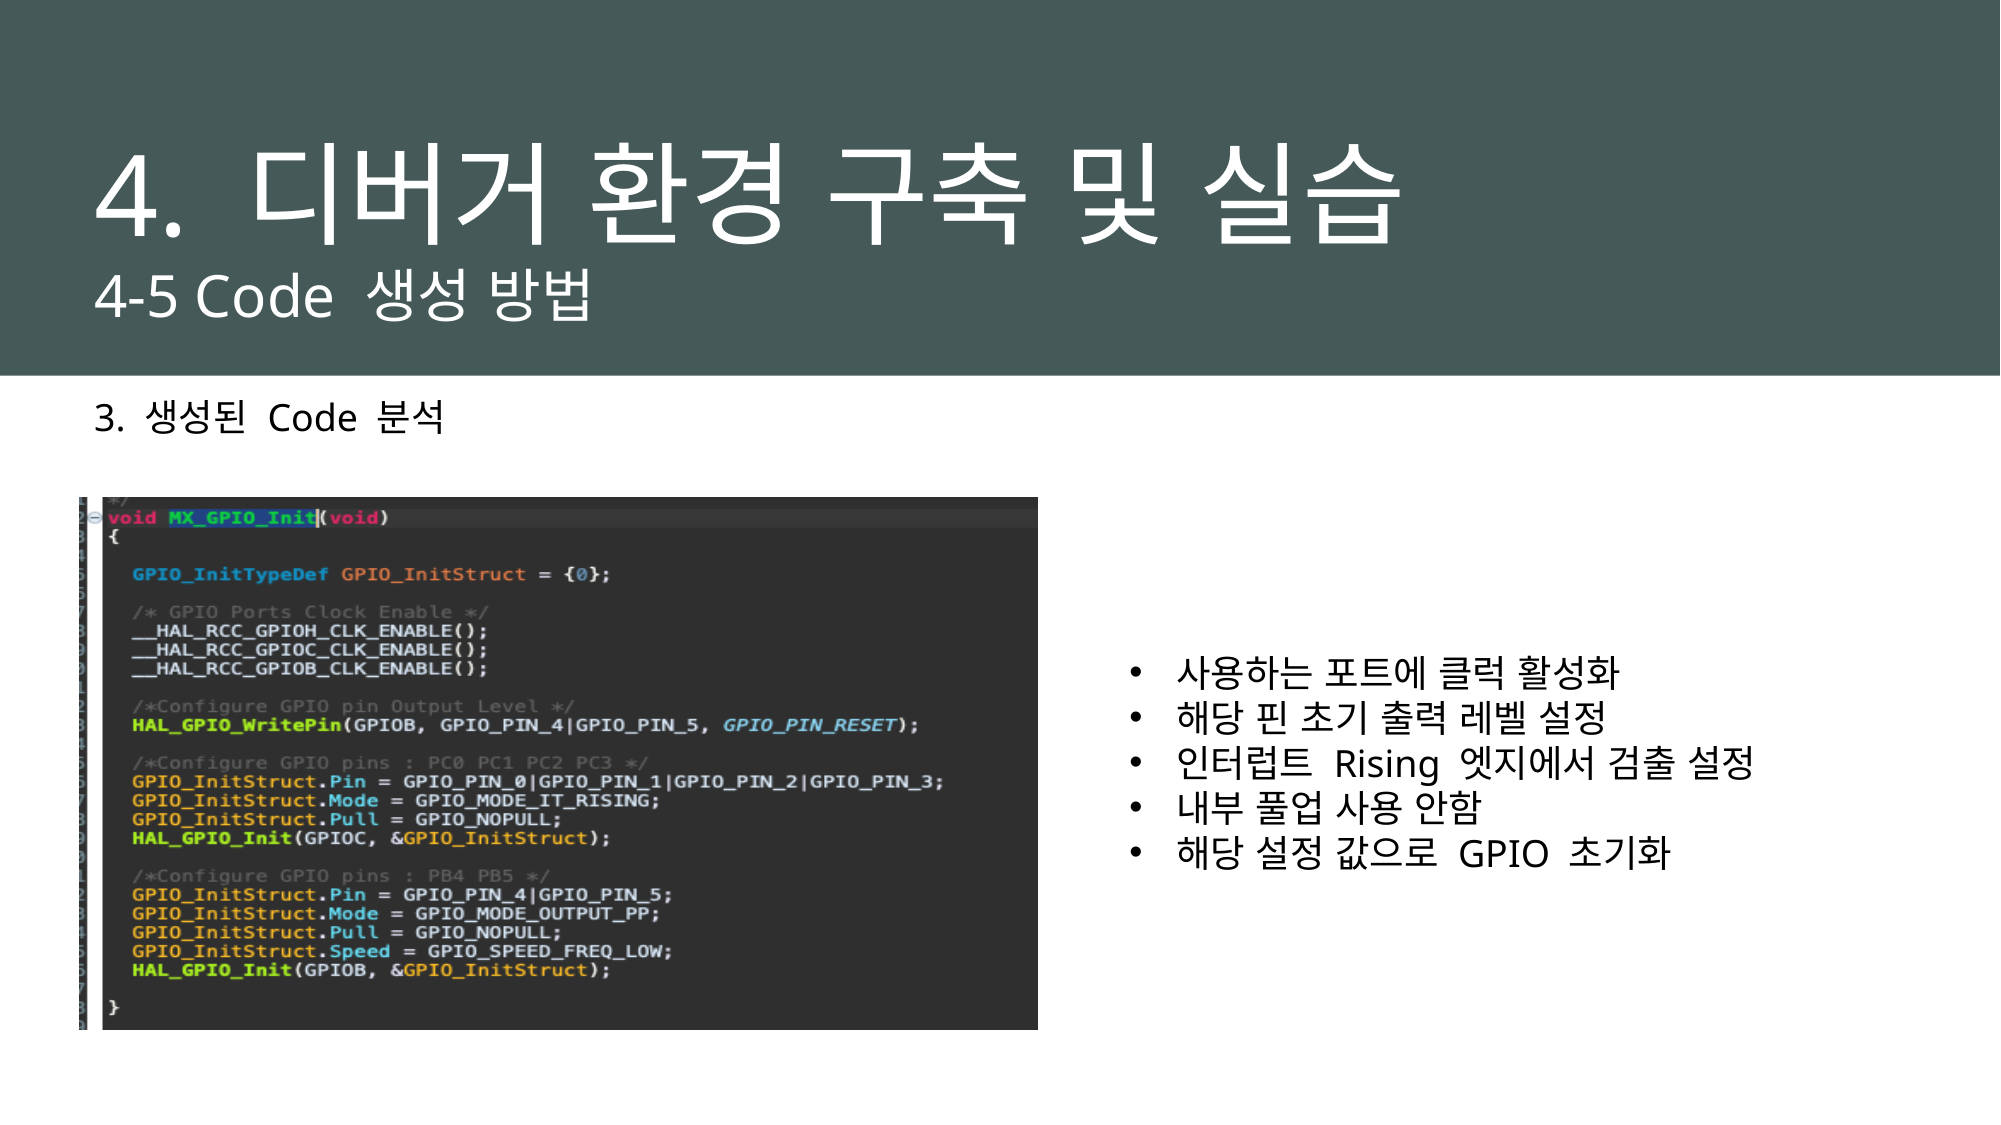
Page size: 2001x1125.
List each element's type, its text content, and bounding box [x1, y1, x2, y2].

picture [79, 497, 1038, 1030]
text_box 3. 생성된 Code 분석 [79, 386, 1829, 447]
text_box 사용하는 포트에 클럭 활성화 해당 핀 초기 출력 레벨 설정 인터럽트 Rising 엣지에서 검출 설정 내부 풀업 사용 안함 해당 설정 값으로 GPIO 초기화 [1114, 642, 1772, 882]
title 4. 디버거 환경 구축 및 실습 4-5 Code 생성 방법 [79, 59, 1863, 337]
